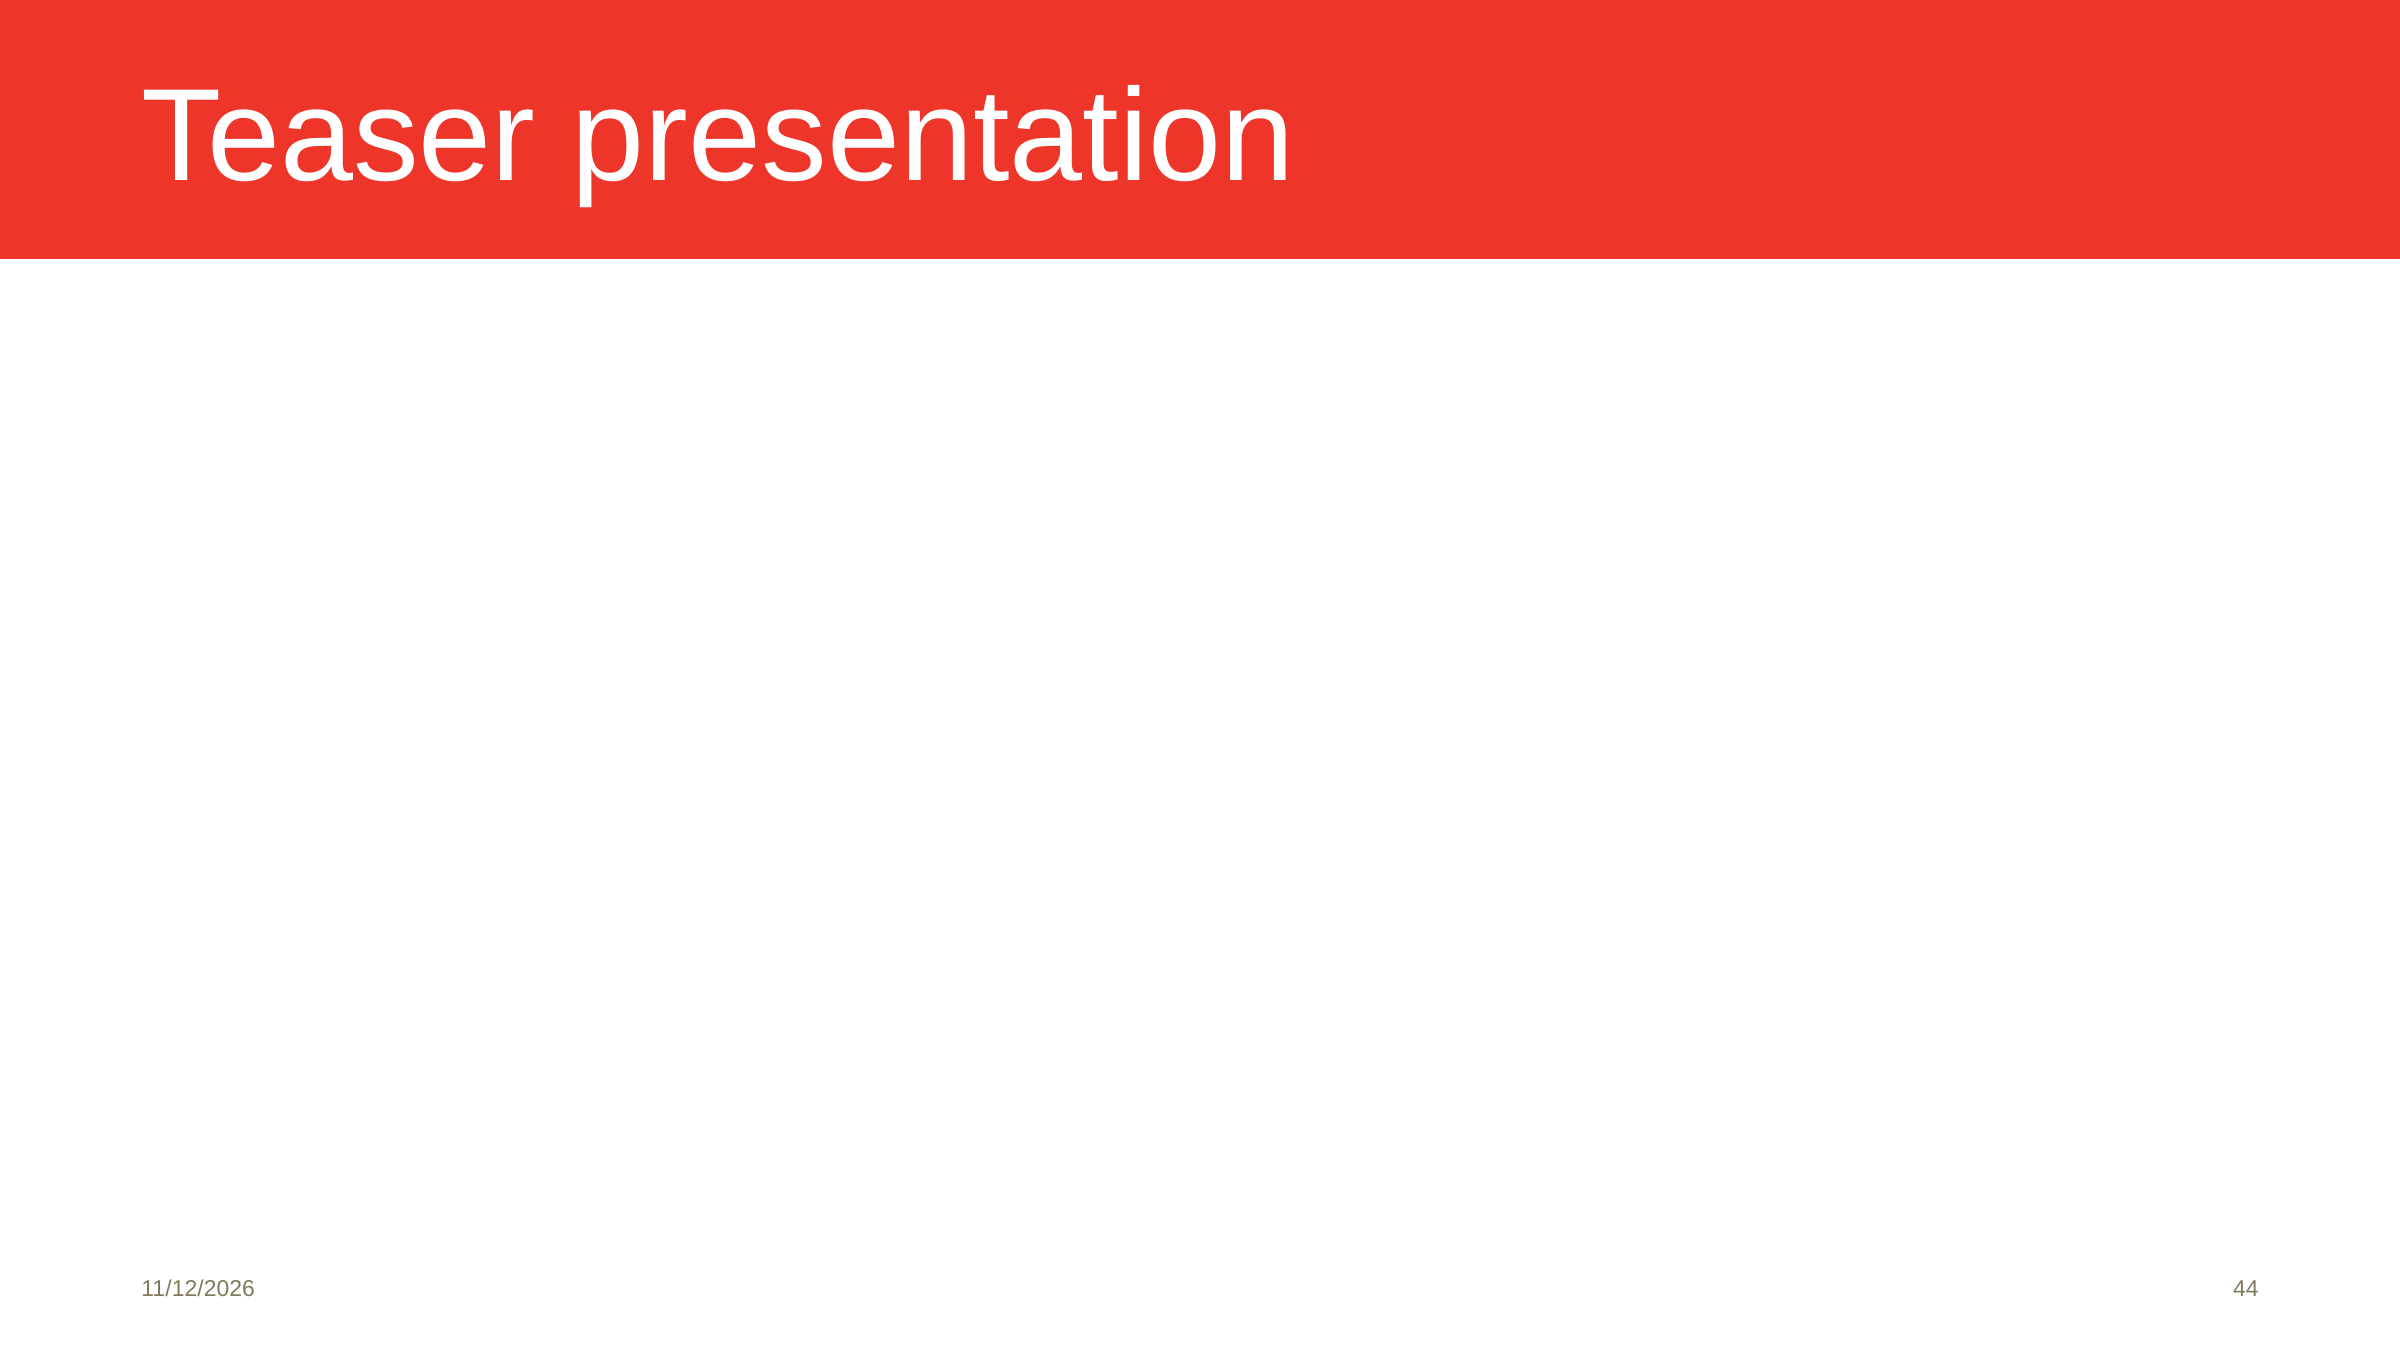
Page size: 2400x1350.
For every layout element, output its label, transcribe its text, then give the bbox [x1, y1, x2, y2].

slide_number 44 [1719, 1251, 2280, 1324]
picture [0, 0, 2400, 1350]
title Teaser presentation [120, 15, 2280, 241]
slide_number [120, 1251, 680, 1324]
